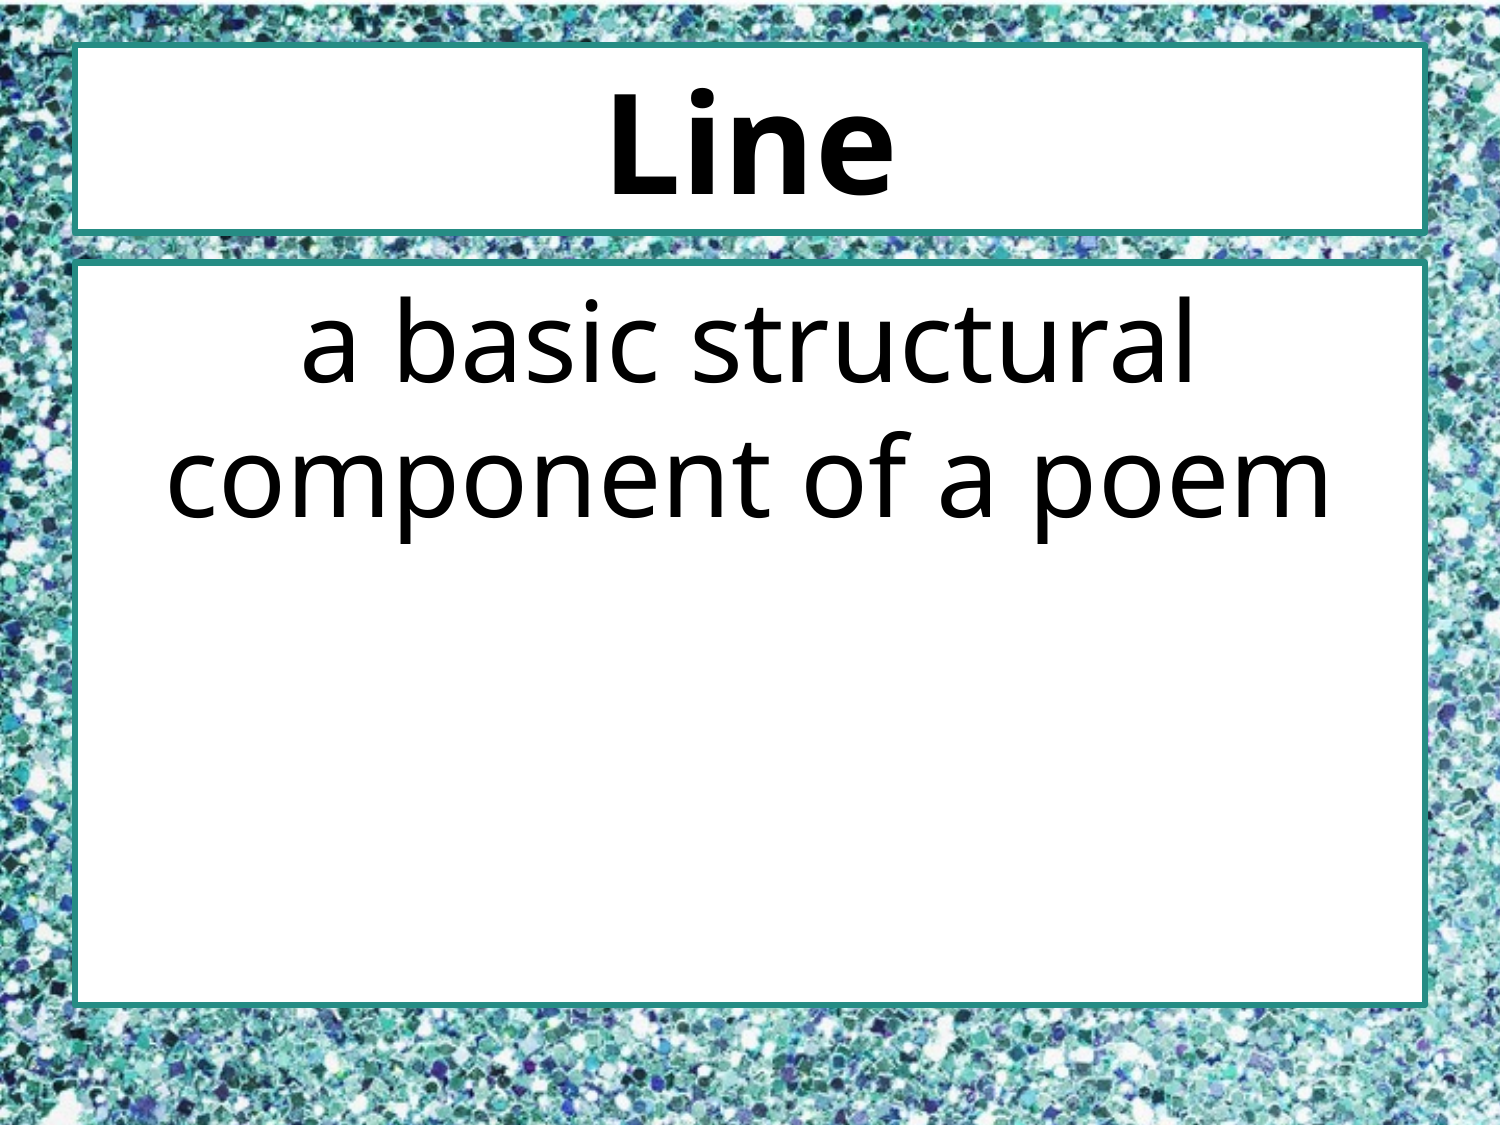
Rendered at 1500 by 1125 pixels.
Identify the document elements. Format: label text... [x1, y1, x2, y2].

picture [0, 0, 1500, 1125]
list a basic structural component of a poem [72, 259, 1428, 1008]
title Line [72, 42, 1428, 236]
